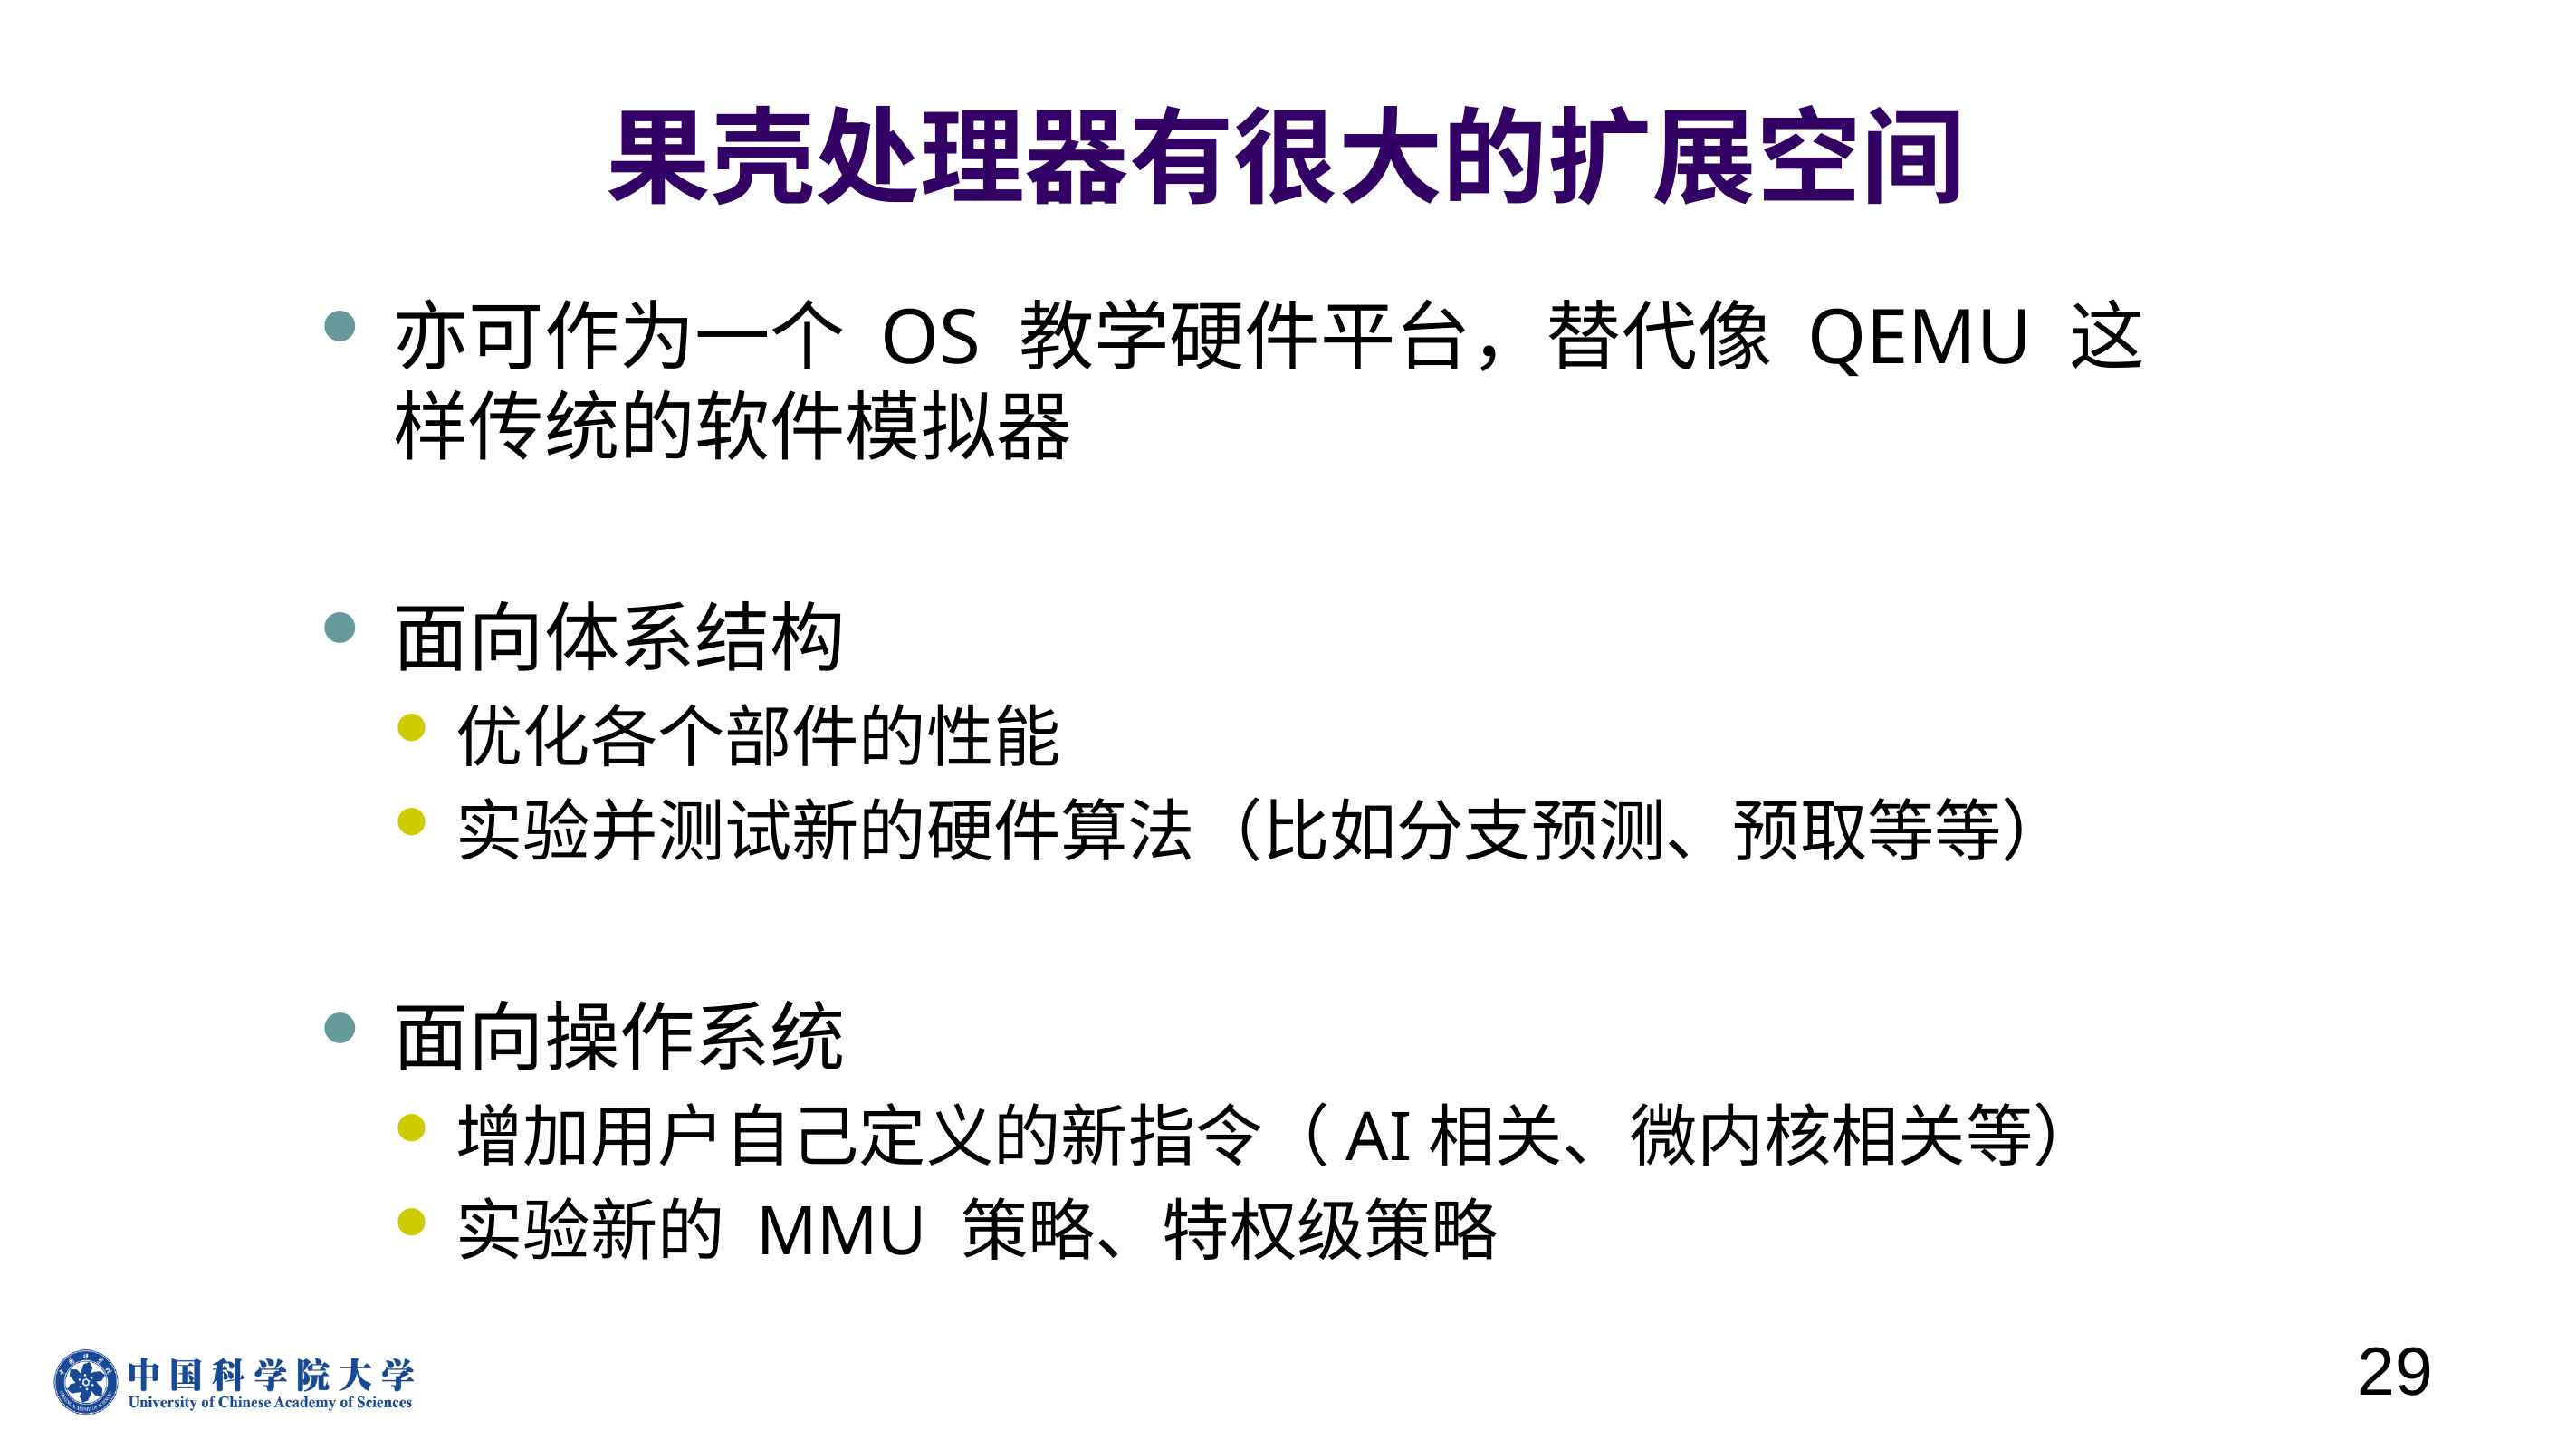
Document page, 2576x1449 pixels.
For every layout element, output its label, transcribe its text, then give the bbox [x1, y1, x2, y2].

picture [53, 1349, 414, 1415]
text_box 亦可作为一个 OS 教学硬件平台，替代像 QEMU 这样传统的软件模拟器 面向体系结构 优化各个部件的性能 实验并测试新的硬件算法（比如分支预测、预取等等） 面向操作系统 增加用户自己定义的新指令（AI相关、微内核相关等） 实验新的 MMU 策略、特权级策略 [234, 281, 2199, 1320]
title 果壳处理器有很大的扩展空间 [129, 25, 2444, 223]
slide_number 29 [1845, 1319, 2447, 1417]
